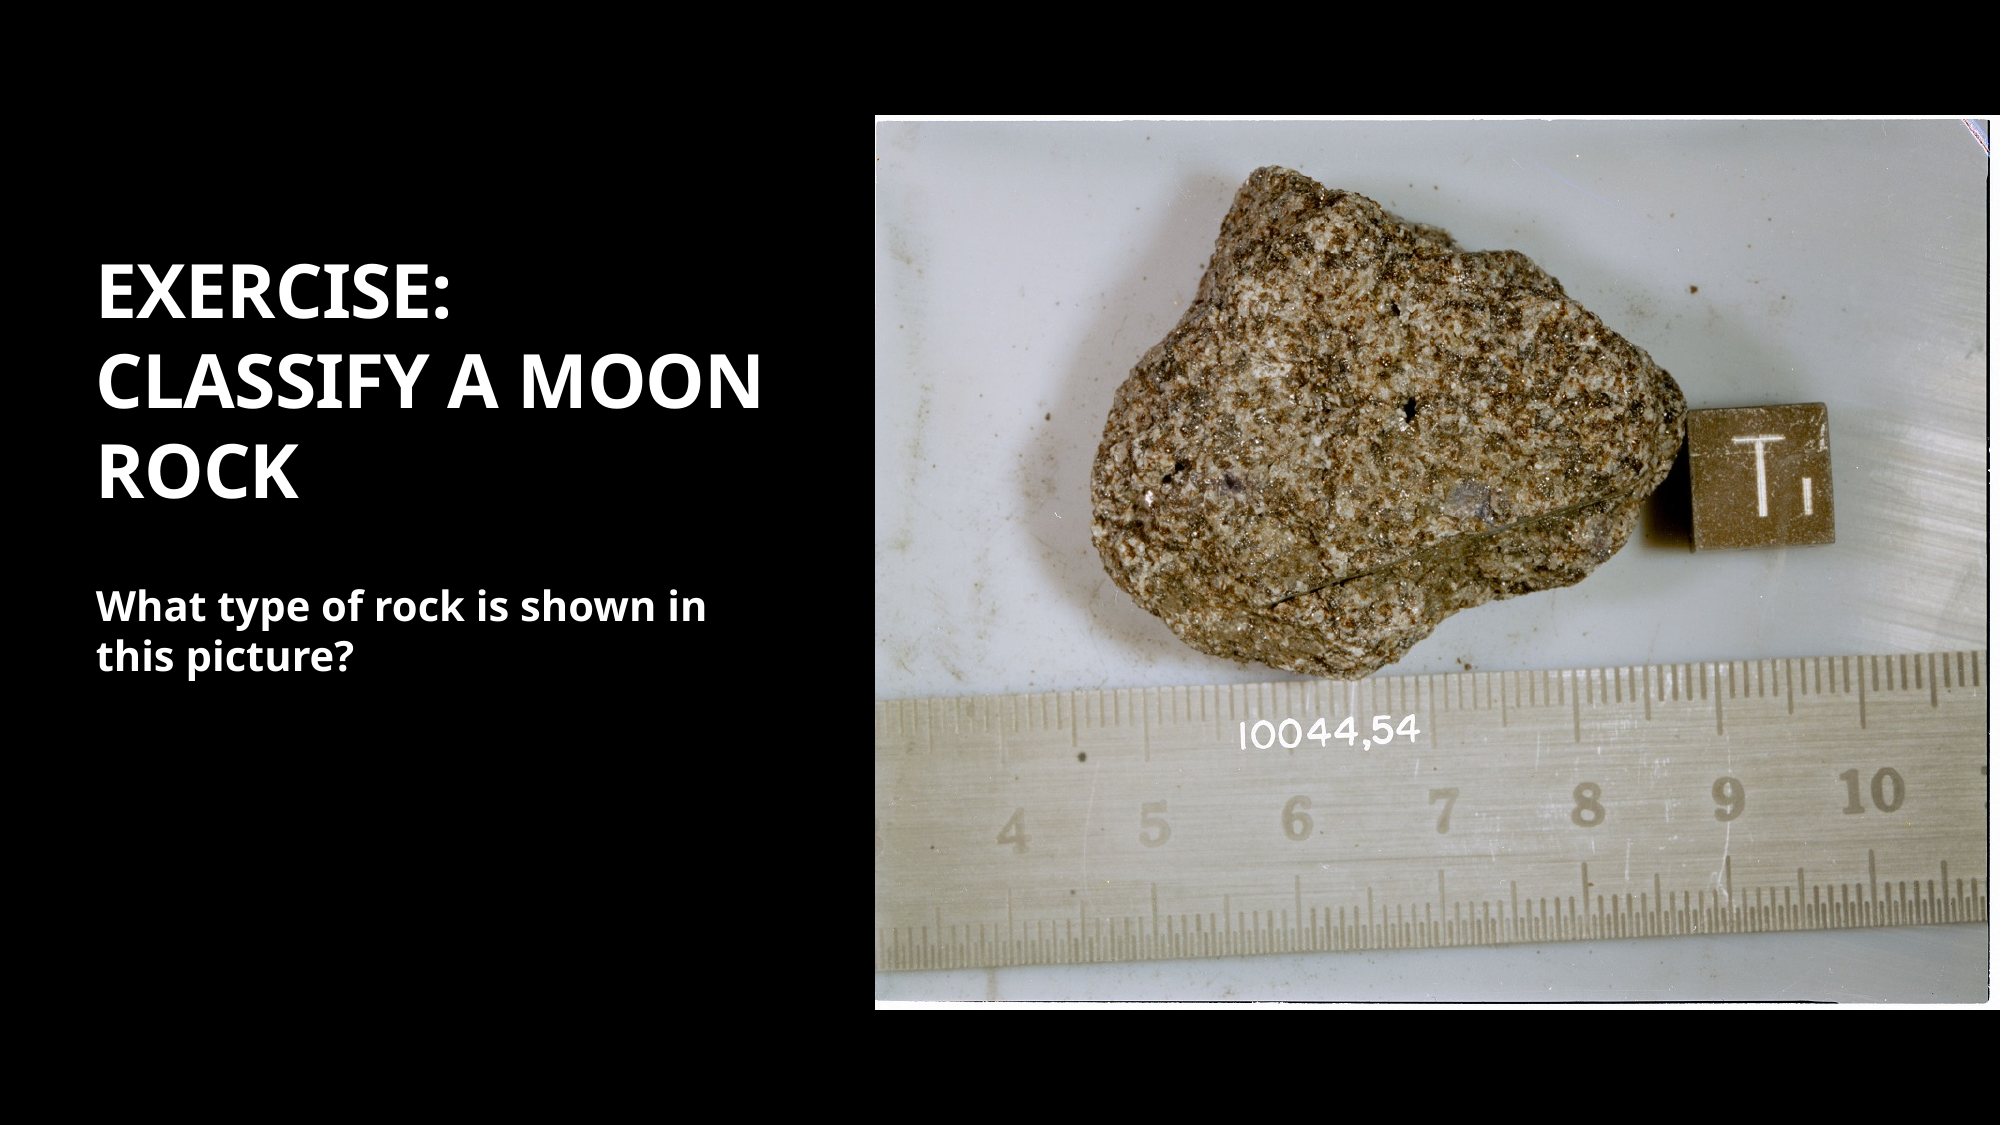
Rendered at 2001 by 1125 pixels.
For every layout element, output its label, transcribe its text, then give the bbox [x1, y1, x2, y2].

title Exercise: Classify a Moon rock [95, 332, 779, 515]
list What type of rock is shown in this picture? [95, 579, 779, 681]
picture [874, 115, 2000, 1010]
